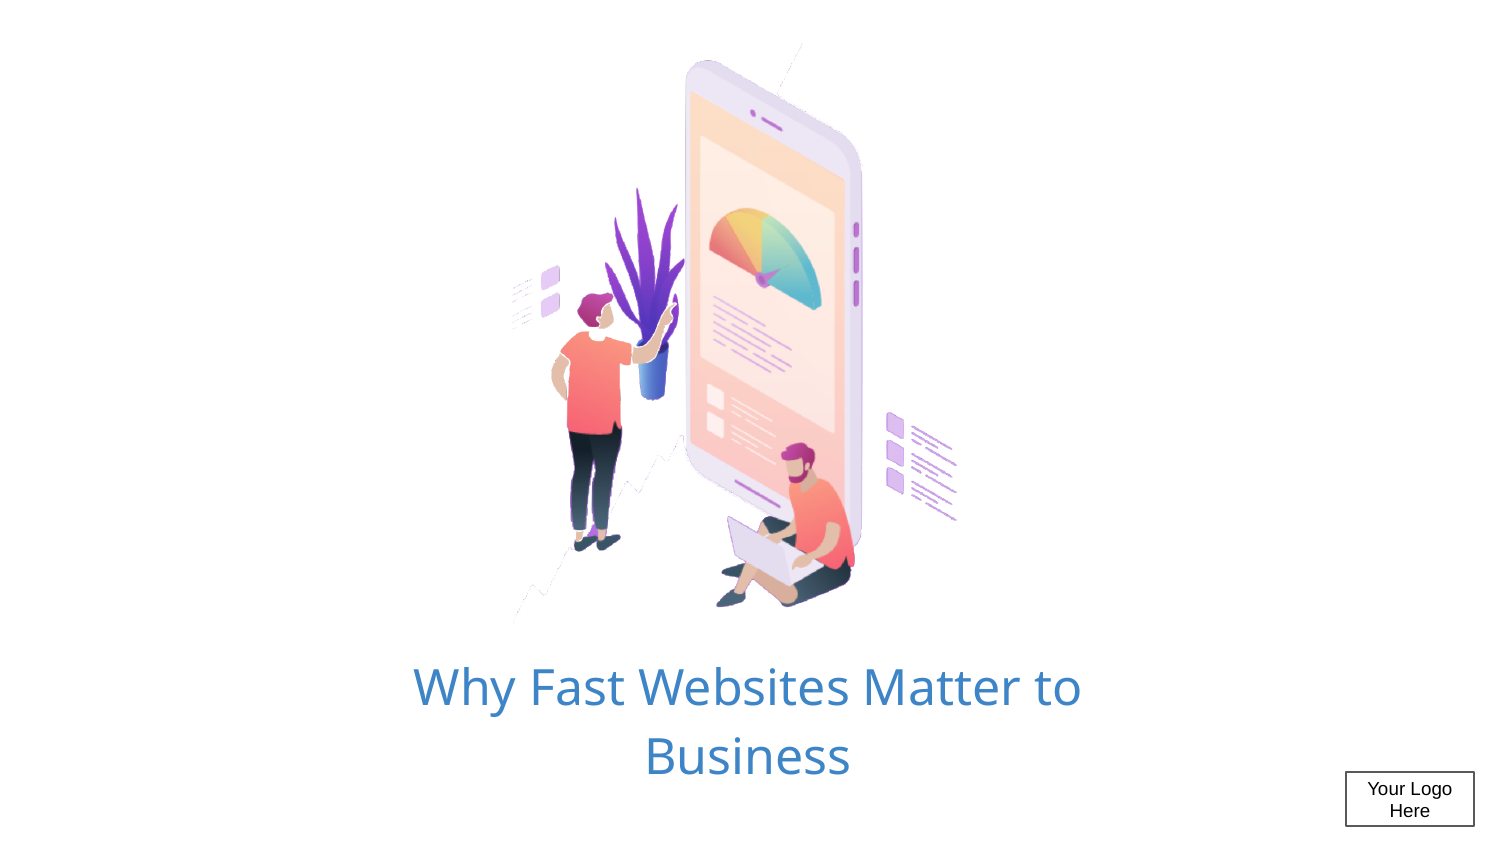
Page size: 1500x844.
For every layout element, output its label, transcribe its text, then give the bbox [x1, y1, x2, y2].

picture [512, 42, 984, 632]
text_box Your Logo Here [1345, 771, 1474, 827]
title Why Fast Websites Matter to Business [340, 631, 1156, 723]
